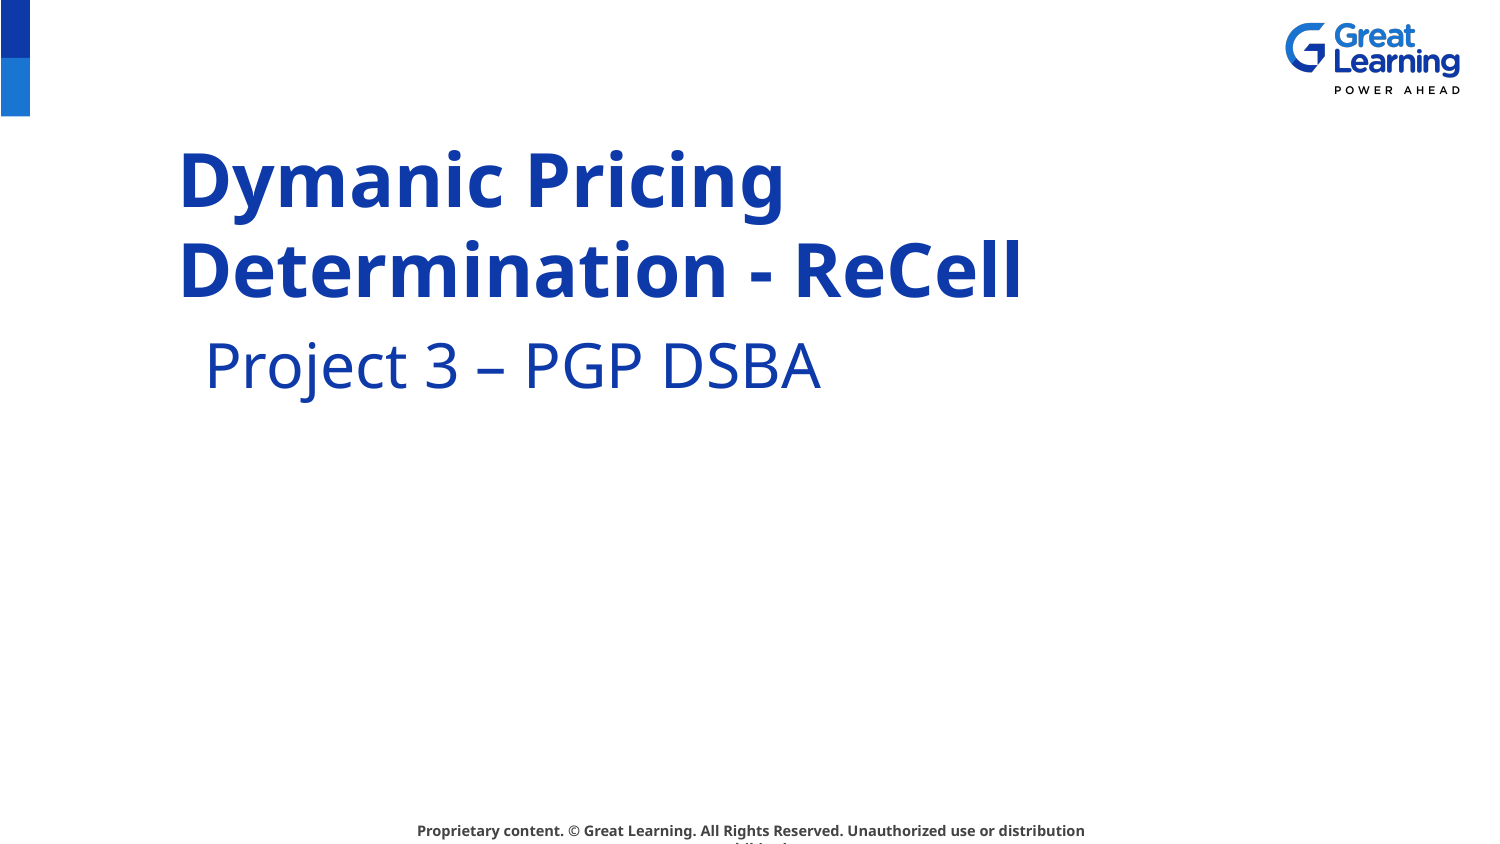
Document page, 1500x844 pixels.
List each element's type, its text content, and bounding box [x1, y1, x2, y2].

title Project 3 – PGP DSBA [189, 334, 1310, 417]
picture [1258, 11, 1487, 106]
title Dymanic Pricing Determination - ReCell [161, 131, 1310, 327]
